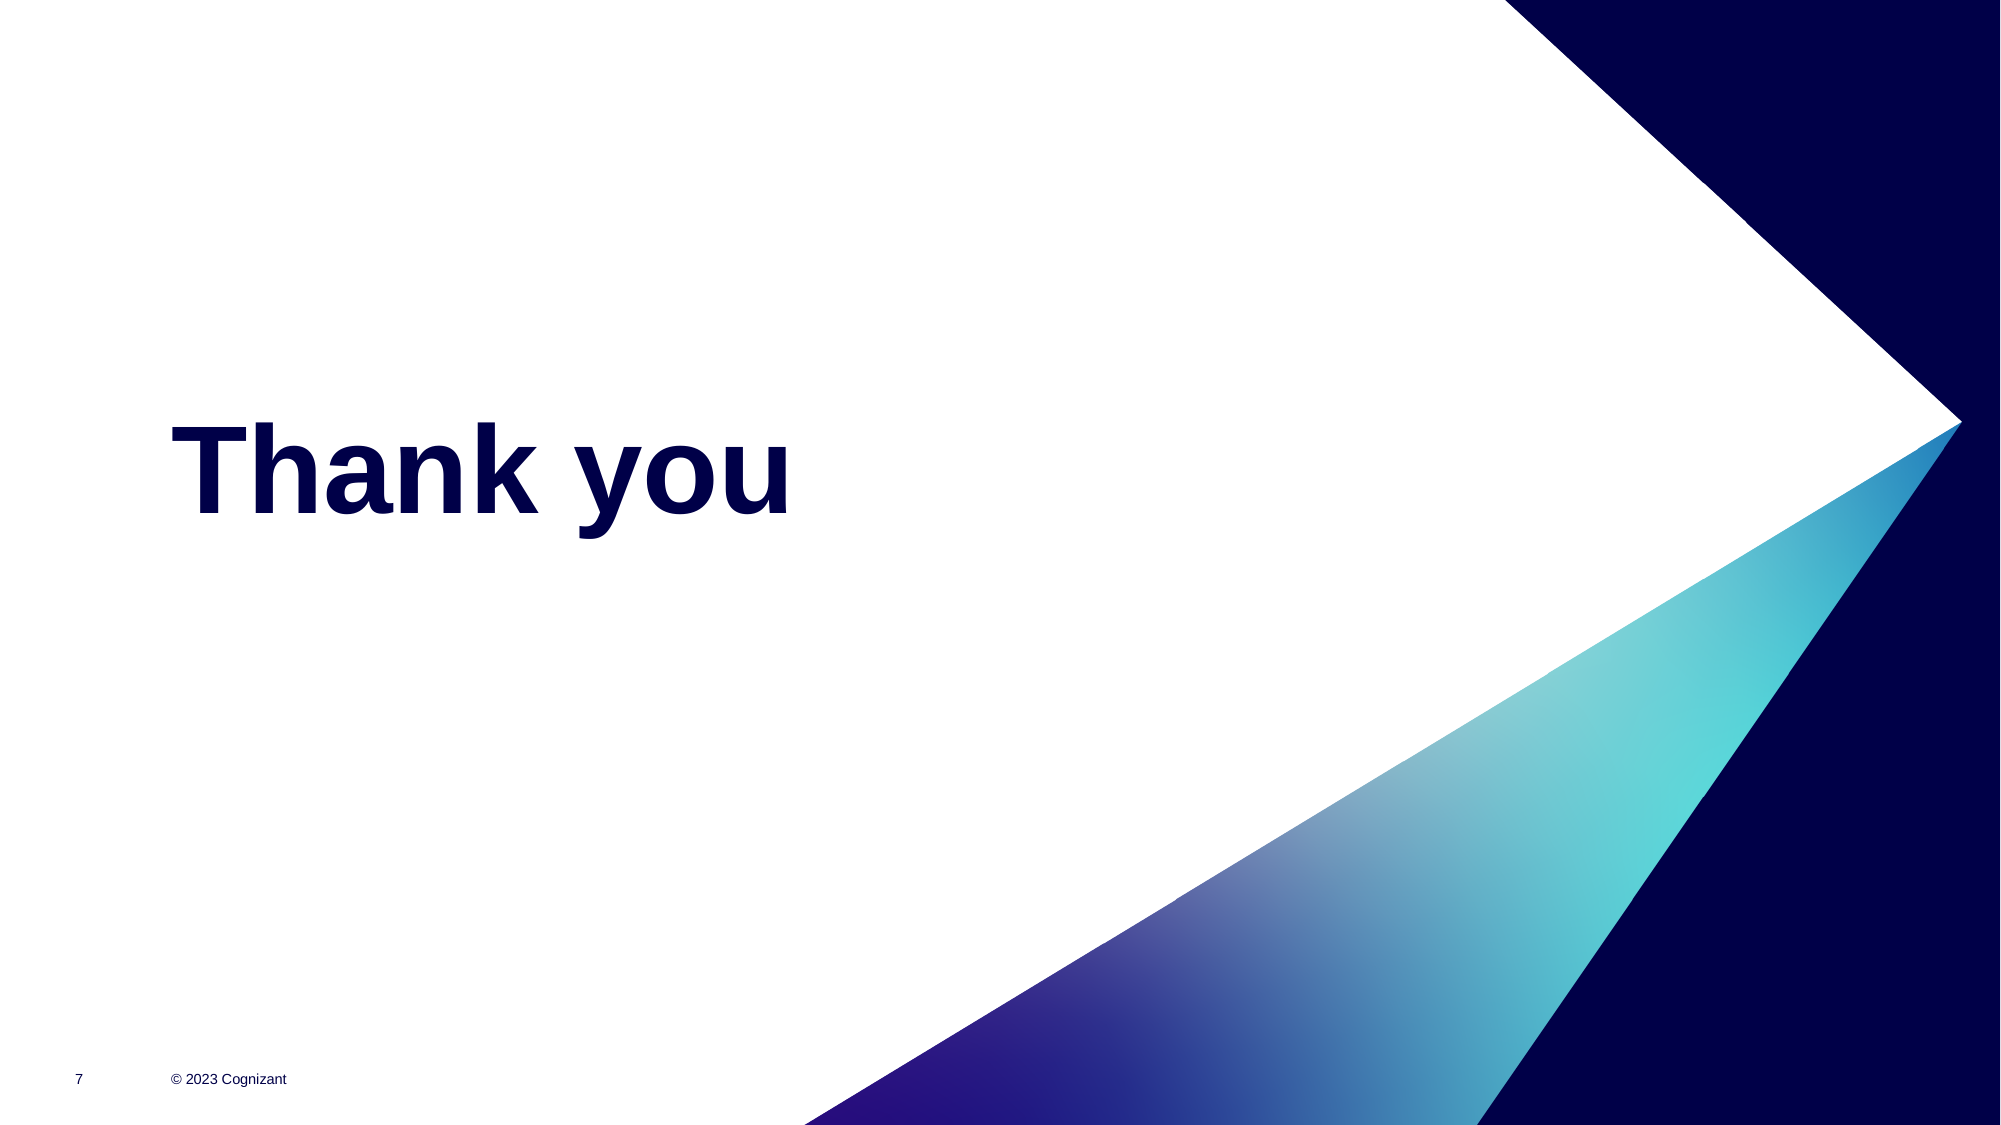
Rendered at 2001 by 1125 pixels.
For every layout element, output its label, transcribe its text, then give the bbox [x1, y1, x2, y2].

title Thank you [171, 312, 1164, 616]
footer © 2023 Cognizant [171, 1037, 368, 1088]
slide_number 7 [75, 1037, 133, 1088]
picture [804, 0, 2001, 1125]
